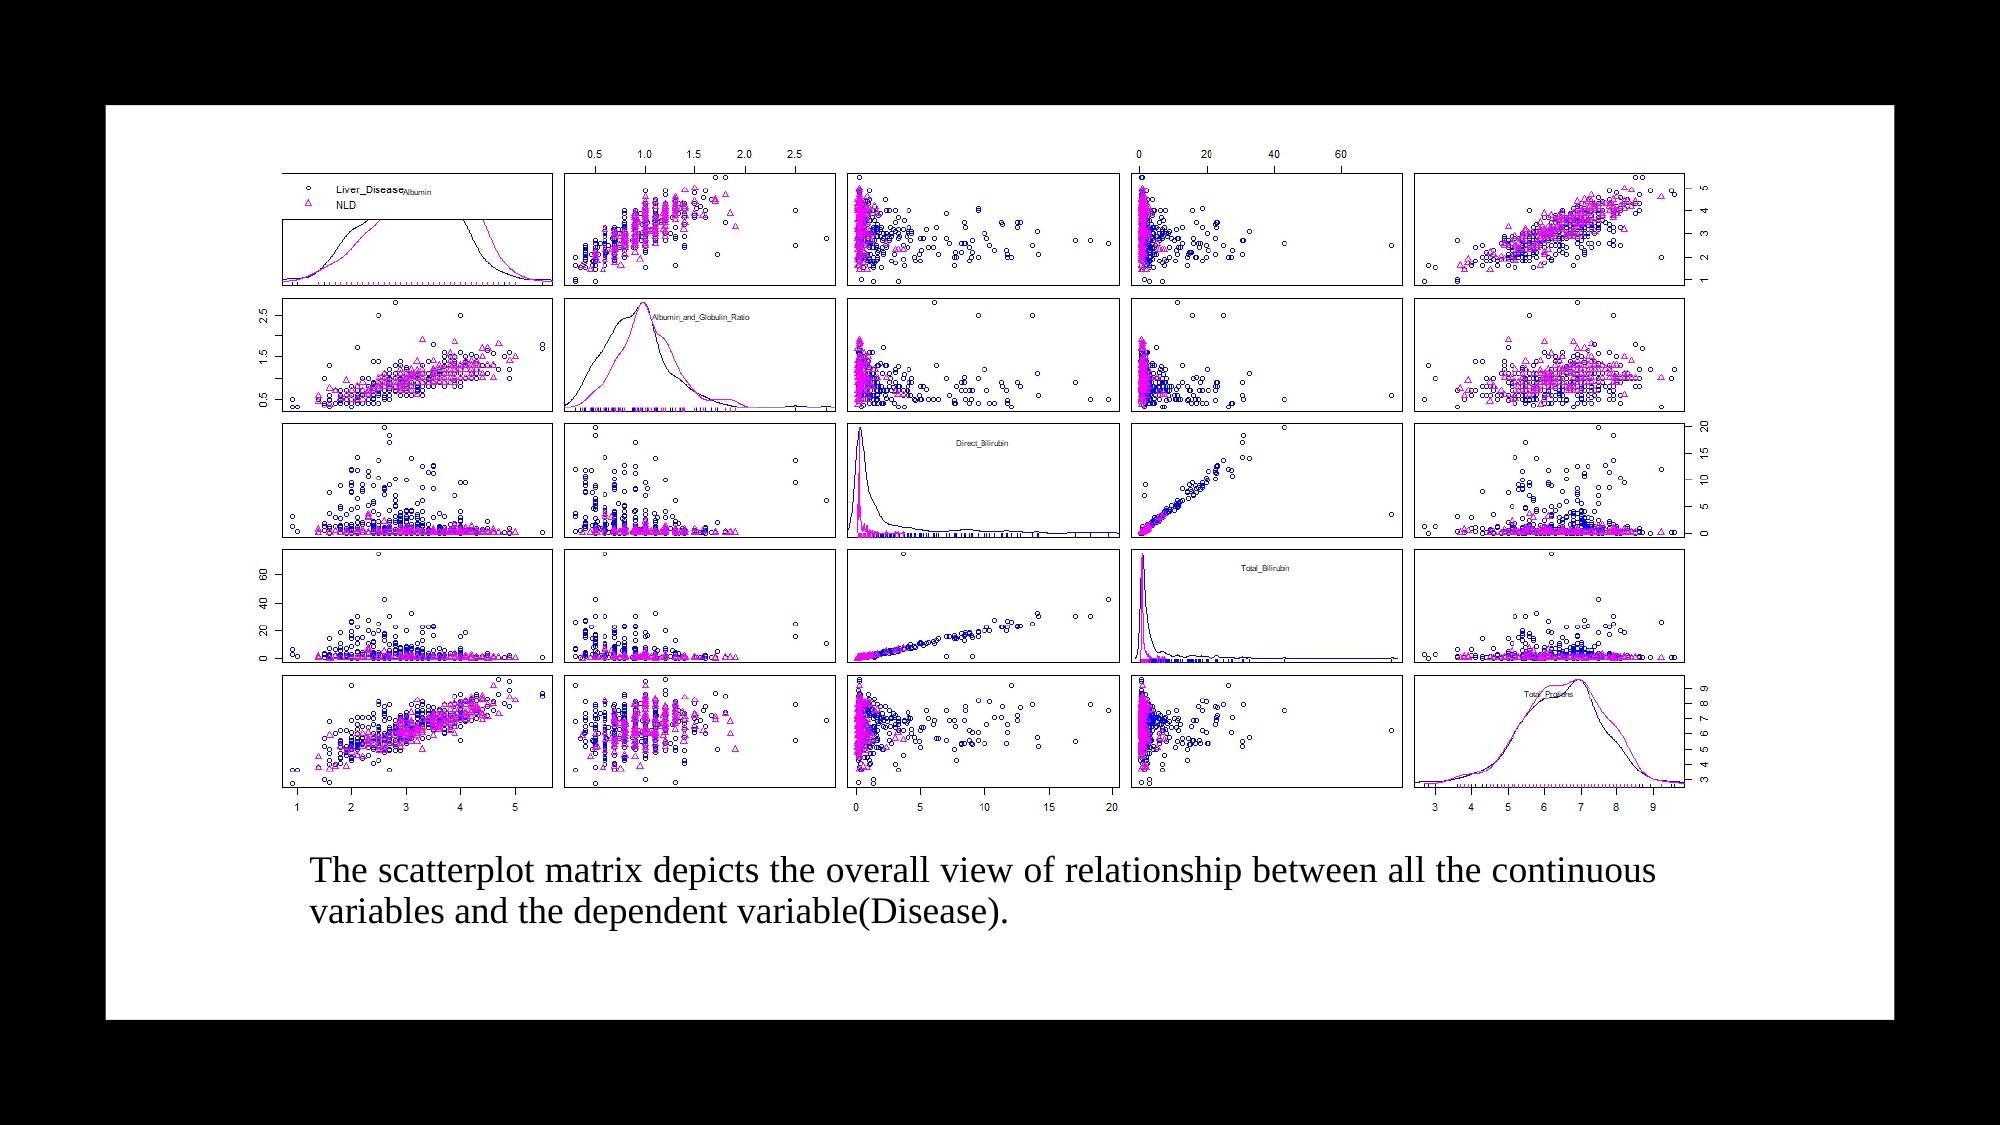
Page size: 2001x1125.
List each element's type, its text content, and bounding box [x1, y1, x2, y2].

text_box The scatterplot matrix depicts the overall view of relationship between all the continuous variables and the dependent variable(Disease). [285, 844, 1674, 939]
text_box [107, 106, 1893, 1019]
text_box [0, 0, 2000, 1125]
picture [225, 116, 1741, 844]
